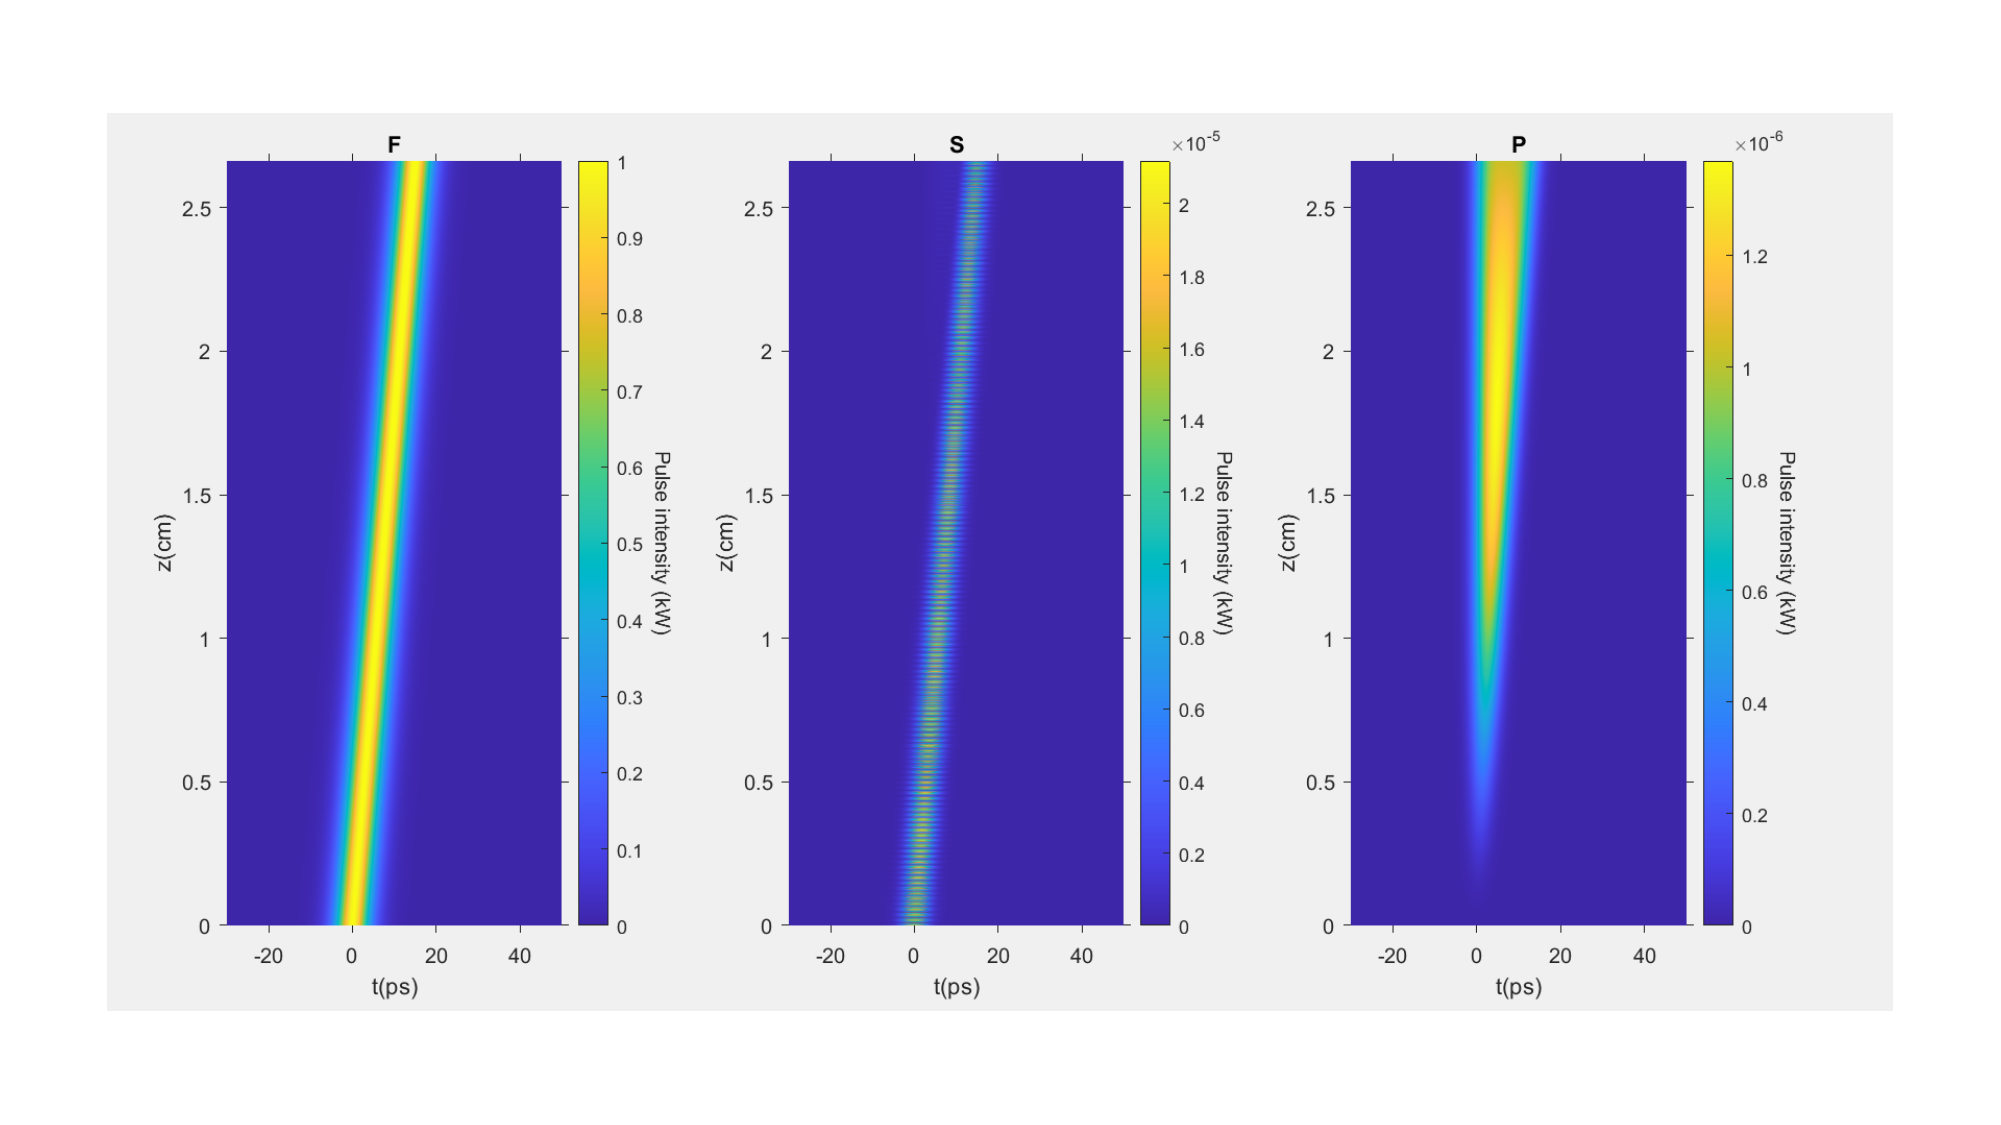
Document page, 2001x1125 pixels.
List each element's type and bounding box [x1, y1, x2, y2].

picture [107, 113, 1893, 1012]
